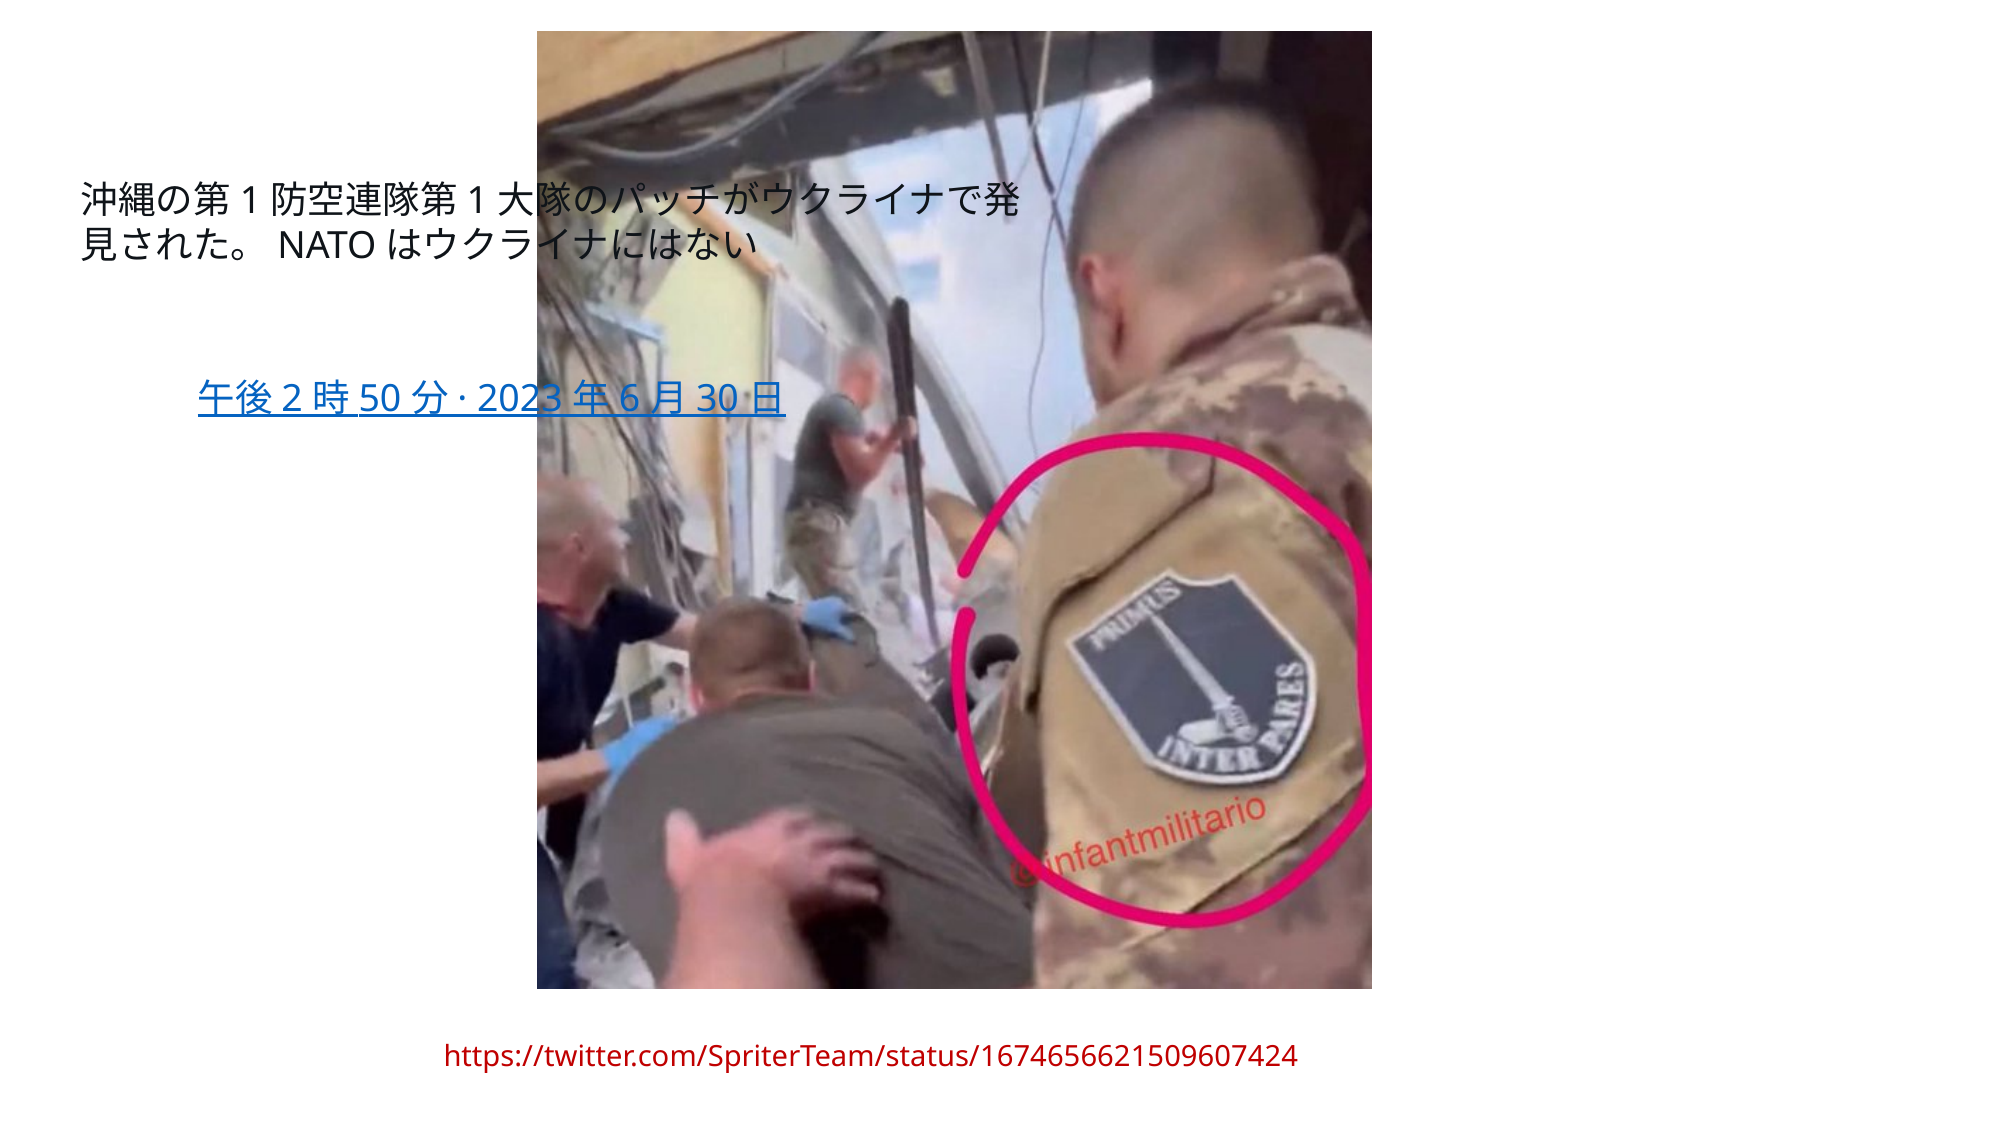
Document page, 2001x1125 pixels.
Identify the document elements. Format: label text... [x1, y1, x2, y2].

text_box 沖縄の第1防空連隊第1大隊のパッチがウクライナで発見された。NATOはウクライナにはない [65, 168, 537, 273]
text_box 午後 2 時 50 分 · 2023 年 6 月 30 日 [182, 366, 537, 436]
text_box https://twitter.com/SpriterTeam/status/1674656621509607424 [428, 1030, 1429, 1081]
picture [537, 31, 1372, 989]
